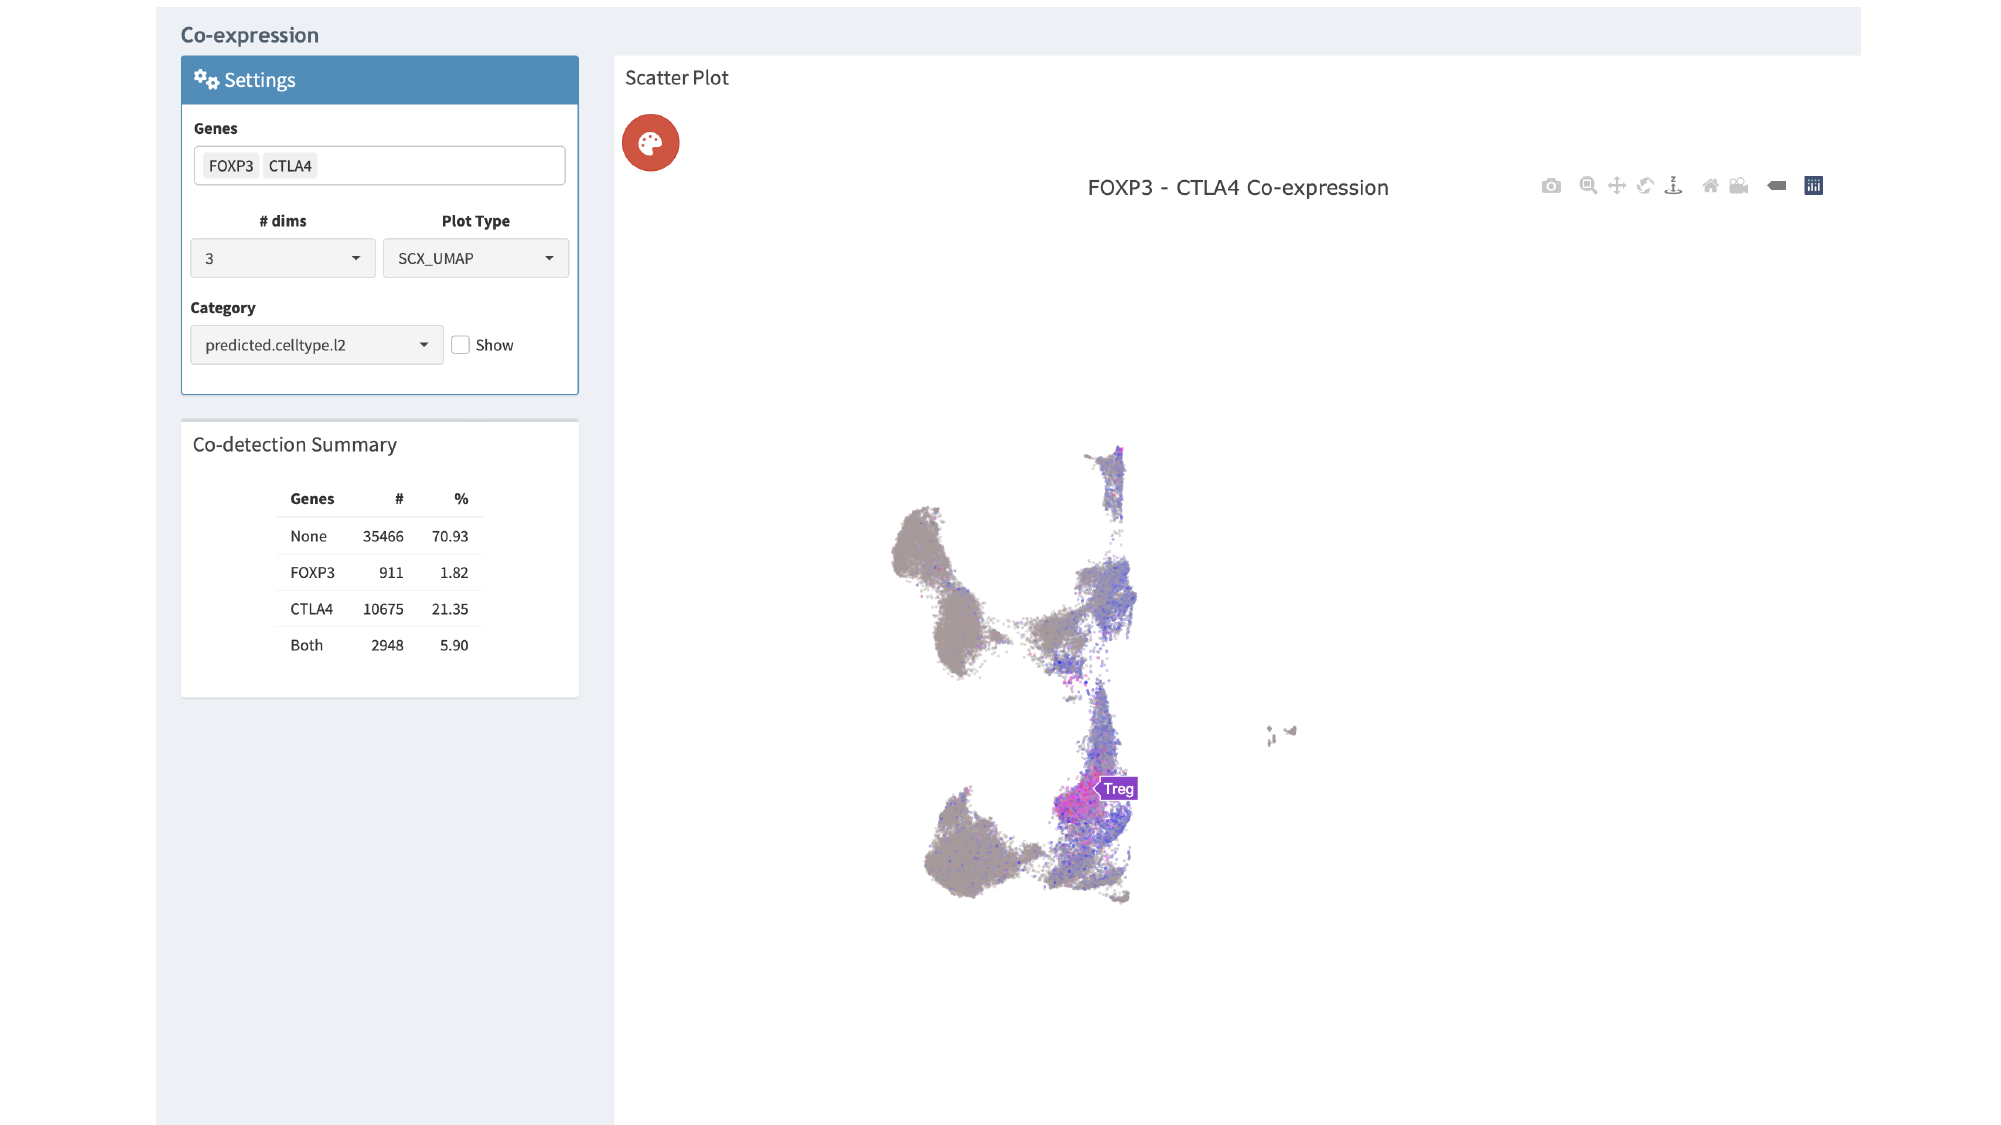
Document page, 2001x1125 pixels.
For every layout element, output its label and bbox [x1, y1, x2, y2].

picture [156, 7, 1861, 1125]
